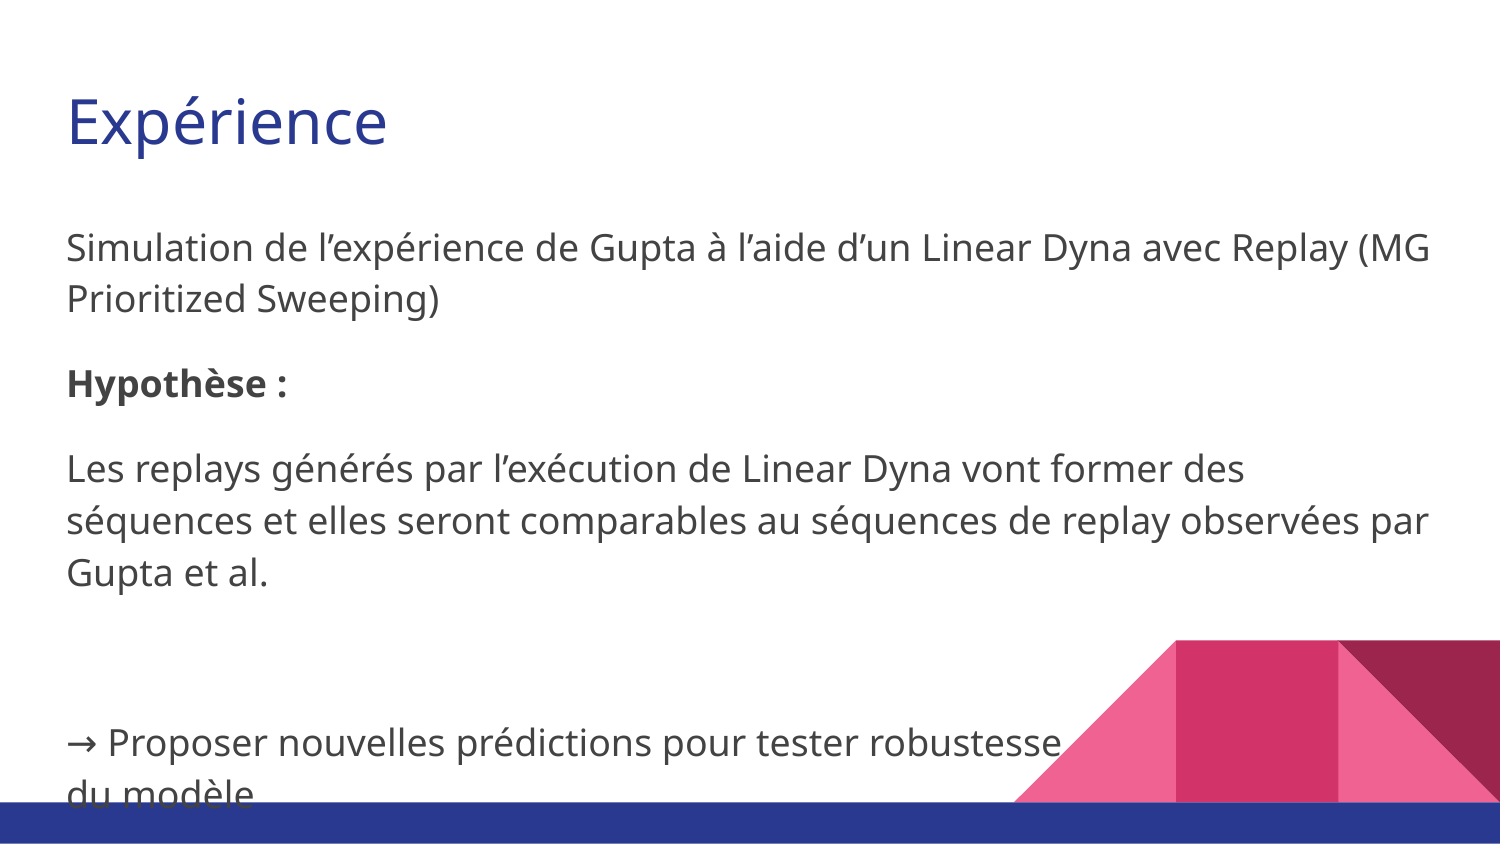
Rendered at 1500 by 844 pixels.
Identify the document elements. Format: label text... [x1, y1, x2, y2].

title Expérience [51, 67, 1449, 167]
list Simulation de l’expérience de Gupta à l’aide d’un Linear Dyna avec Replay (MG Prioritized Sweeping) Hypothèse : Les replays générés par l’exécution de Linear Dyna vont former des séquences et elles seront comparables au séquences de replay observées par Gupta et al. → Proposer nouvelles prédictions pour tester robustesse du modèle [51, 201, 1449, 750]
